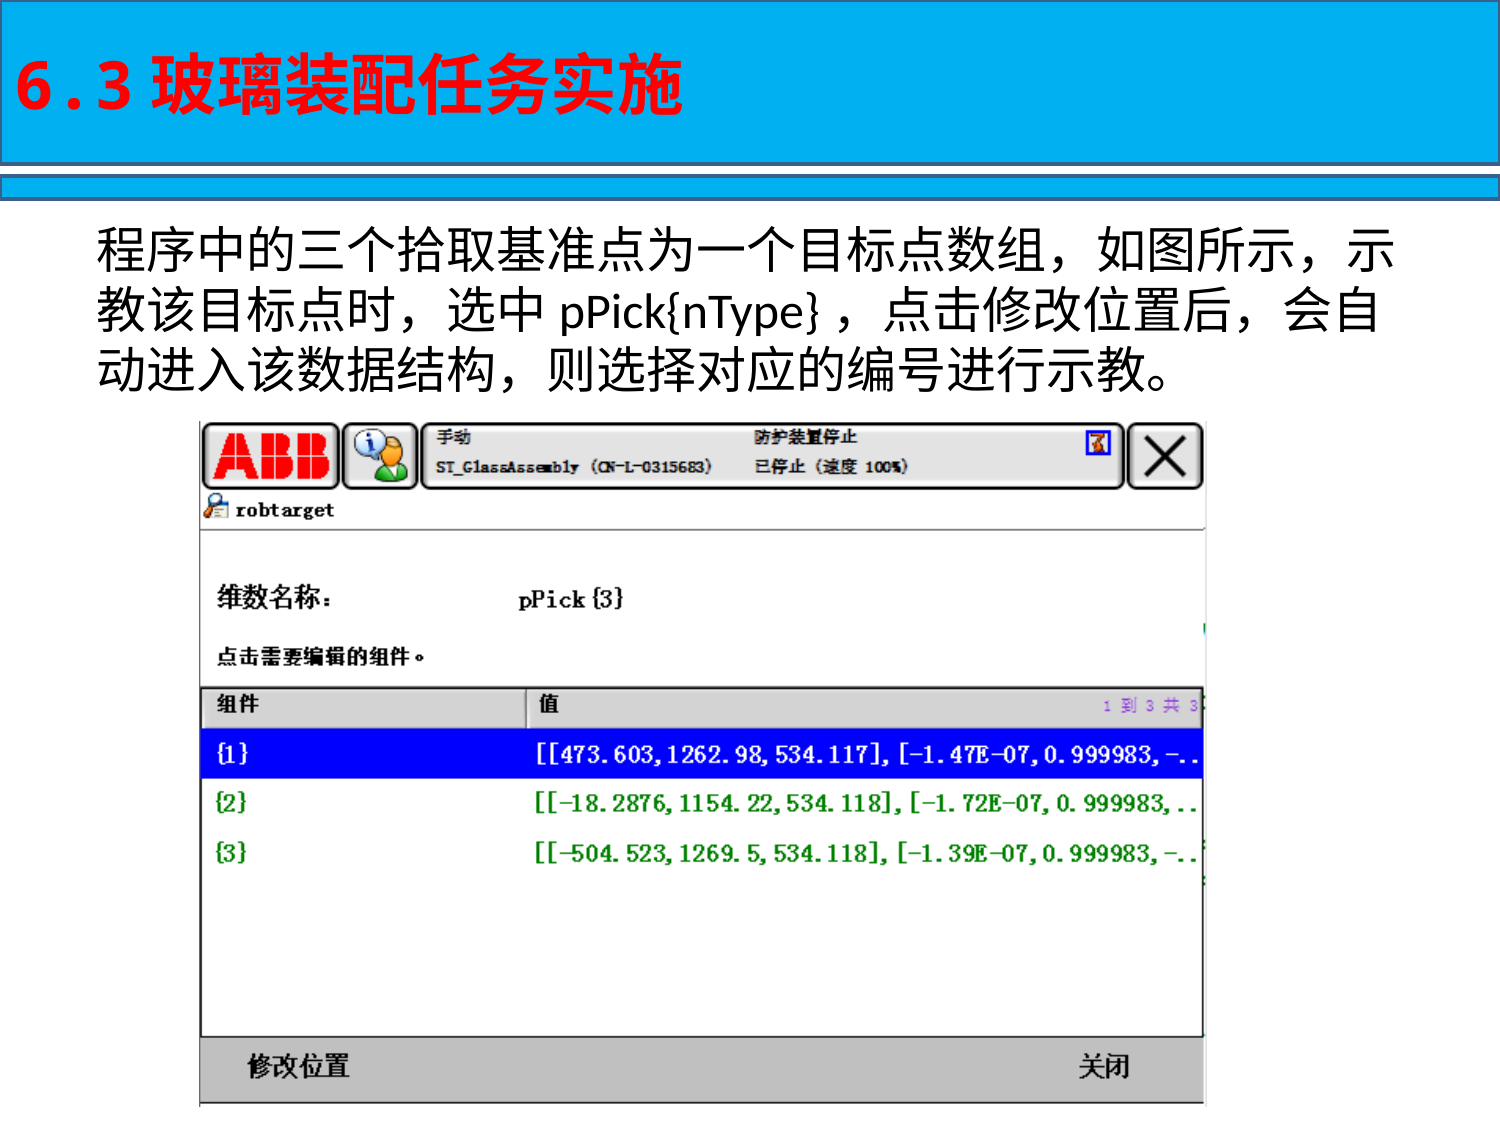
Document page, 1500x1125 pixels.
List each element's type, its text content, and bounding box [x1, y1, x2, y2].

picture [198, 421, 1208, 1107]
text_box [0, 174, 1500, 201]
text_box 程序中的三个拾取基准点为一个目标点数组，如图所示，示教该目标点时，选中pPick{nType}，点击修改位置后，会自动进入该数据结构，则选择对应的编号进行示教。 [82, 210, 1442, 406]
text_box [0, 0, 1500, 166]
text_box 6.3玻璃装配任务实施 [0, 35, 1336, 130]
